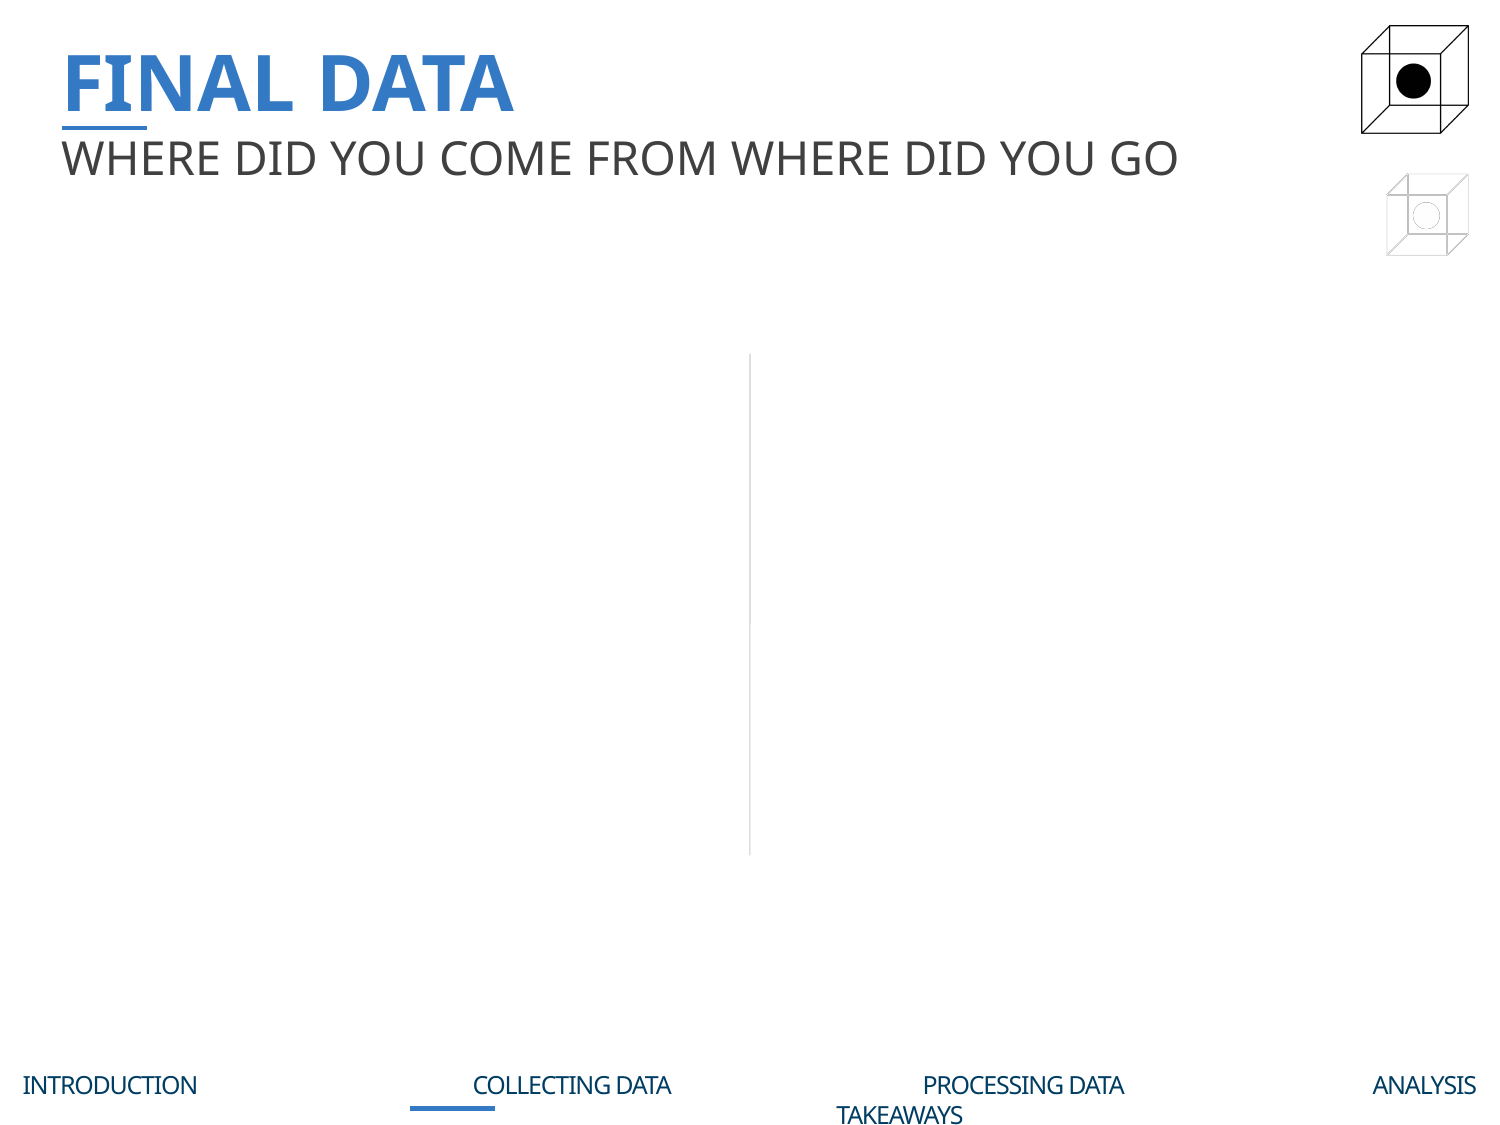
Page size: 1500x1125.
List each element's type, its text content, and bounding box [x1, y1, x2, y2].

picture [1386, 173, 1469, 256]
text_box INTRODUCTION COLLECTING DATA PROCESSING DATA ANALYSIS TAKEAWAYS [0, 1061, 1500, 1125]
text_box WHERE DID YOU COME FROM WHERE DID YOU GO [46, 127, 1416, 182]
text_box FINAL DATA [46, 25, 970, 135]
picture [1361, 25, 1470, 134]
